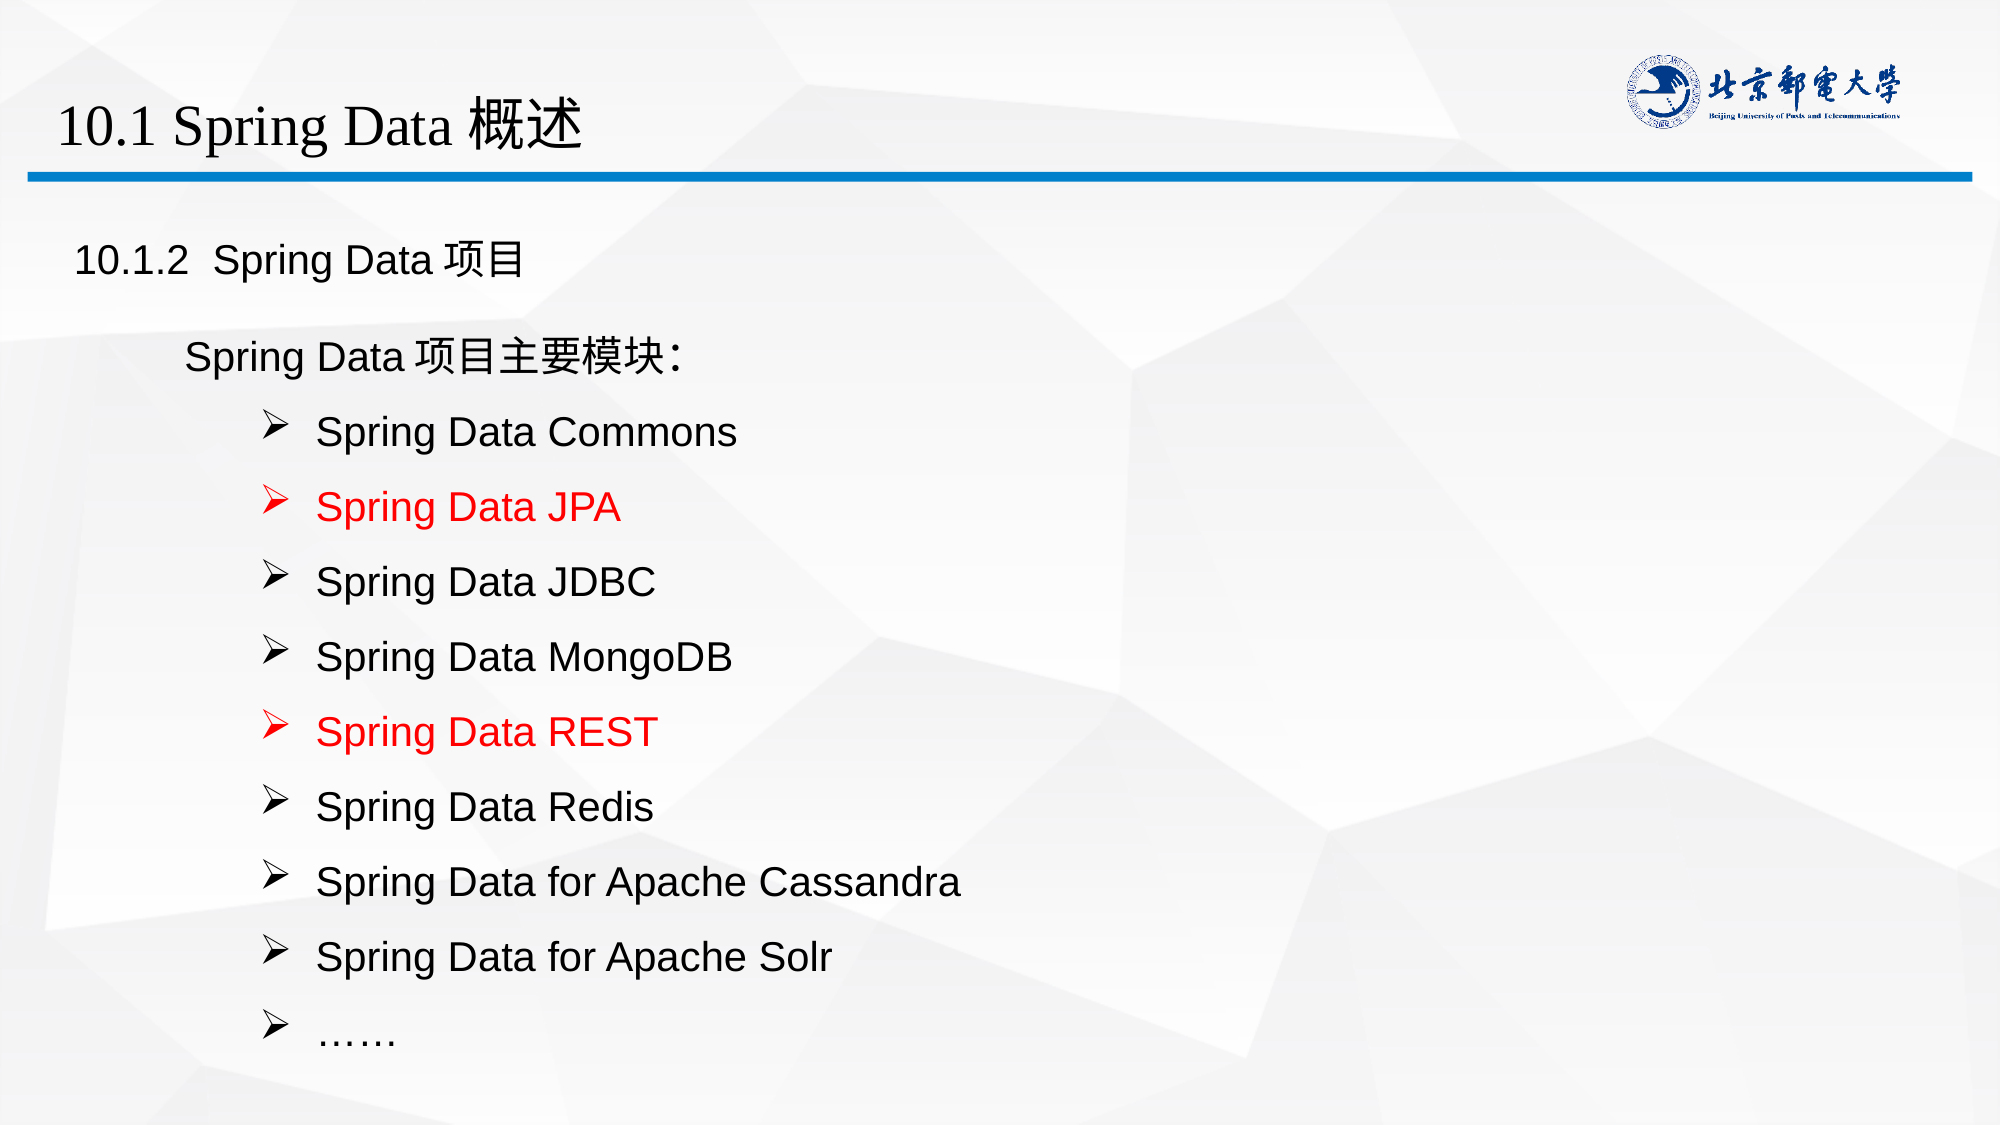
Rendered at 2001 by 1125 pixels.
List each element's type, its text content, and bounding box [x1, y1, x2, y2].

picture [0, 0, 2000, 1125]
text_box Spring Data项目主要模块： Spring Data Commons Spring Data JPA Spring Data JDBC Spring Data MongoDB Spring Data REST Spring Data Redis Spring Data for Apache Cassandra Spring Data for Apache Solr …… [94, 297, 1864, 1125]
text_box 10.1.2 Spring Data项目 [40, 200, 1936, 541]
title 10.1 Spring Data概述 [41, 52, 1188, 200]
